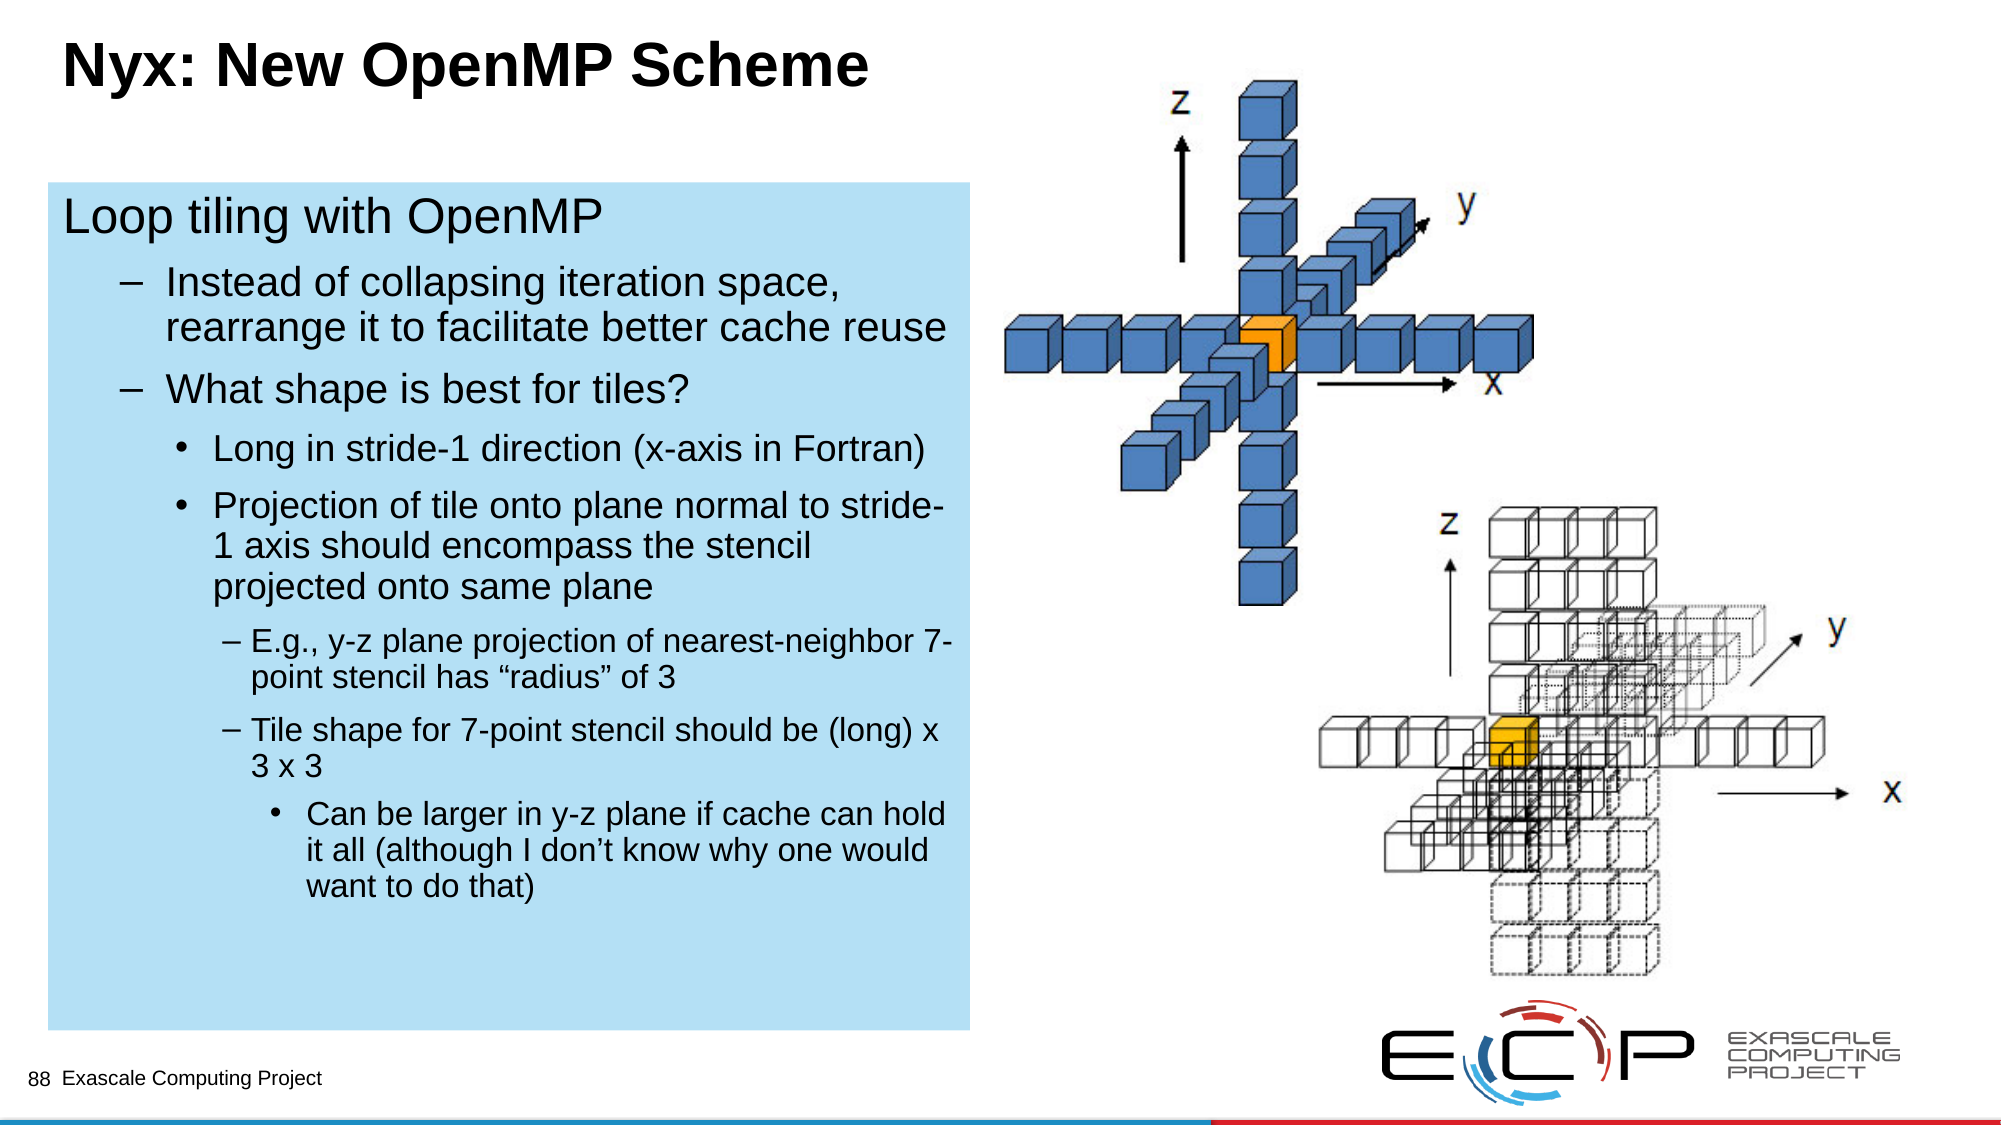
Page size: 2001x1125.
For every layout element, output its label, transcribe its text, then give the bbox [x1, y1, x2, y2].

list Loop tiling with OpenMP Instead of collapsing iteration space, rearrange it to facilitate better cache reuse What shape is best for tiles? Long in stride-1 direction (x-axis in Fortran) Projection of tile onto plane normal to stride-1 axis should encompass the stencil projected onto same plane E.g., y-z plane projection of nearest-neighbor 7-point stencil has “radius” of 3 Tile shape for 7-point stencil should be (long) x 3 x 3 Can be larger in y-z plane if cache can hold it all (although I don’t know why one would want to do that) [47, 182, 971, 1031]
picture [1002, 68, 1915, 987]
title Nyx: New OpenMP Scheme [47, 28, 1915, 109]
picture [1382, 1000, 1900, 1106]
